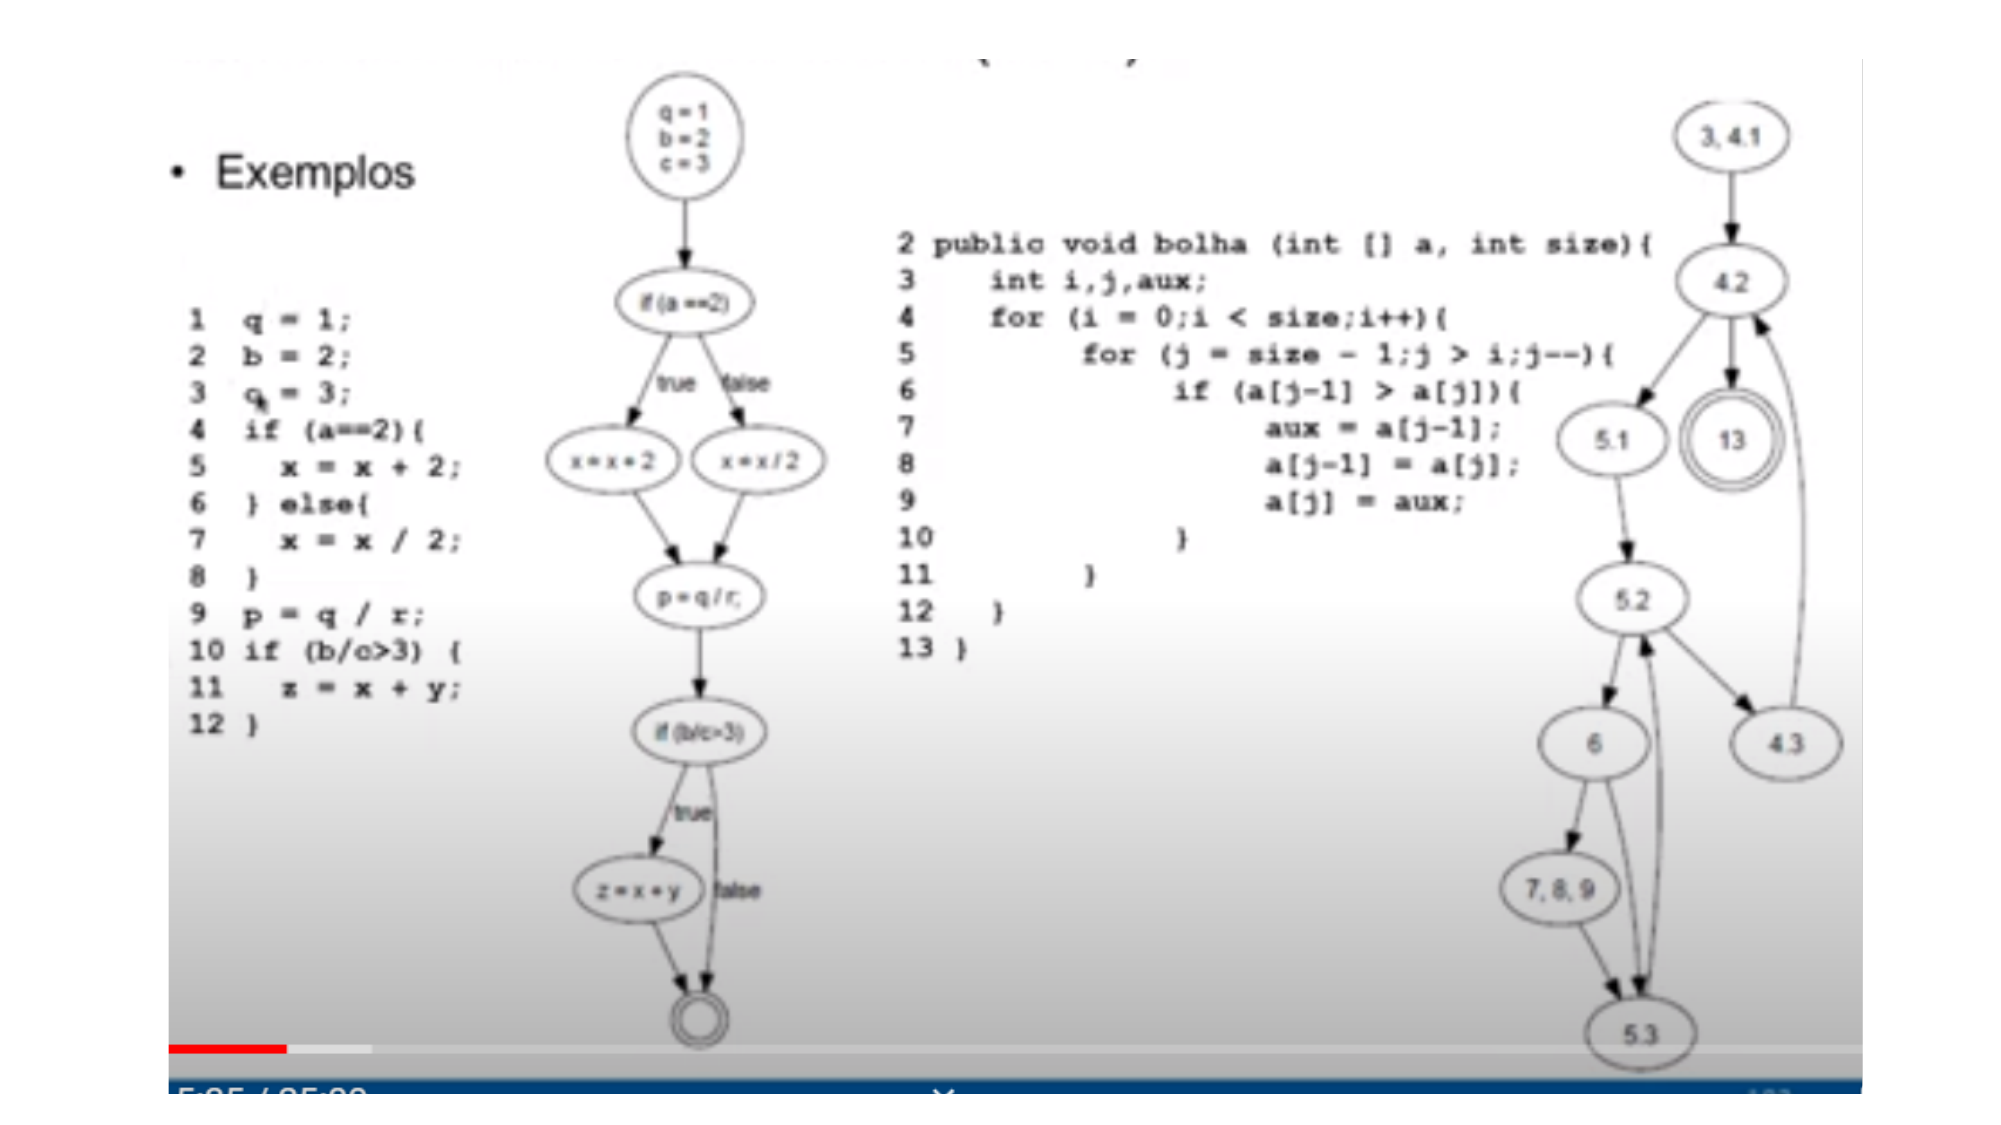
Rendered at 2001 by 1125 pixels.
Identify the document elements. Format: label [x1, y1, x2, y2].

picture [168, 59, 1863, 1094]
